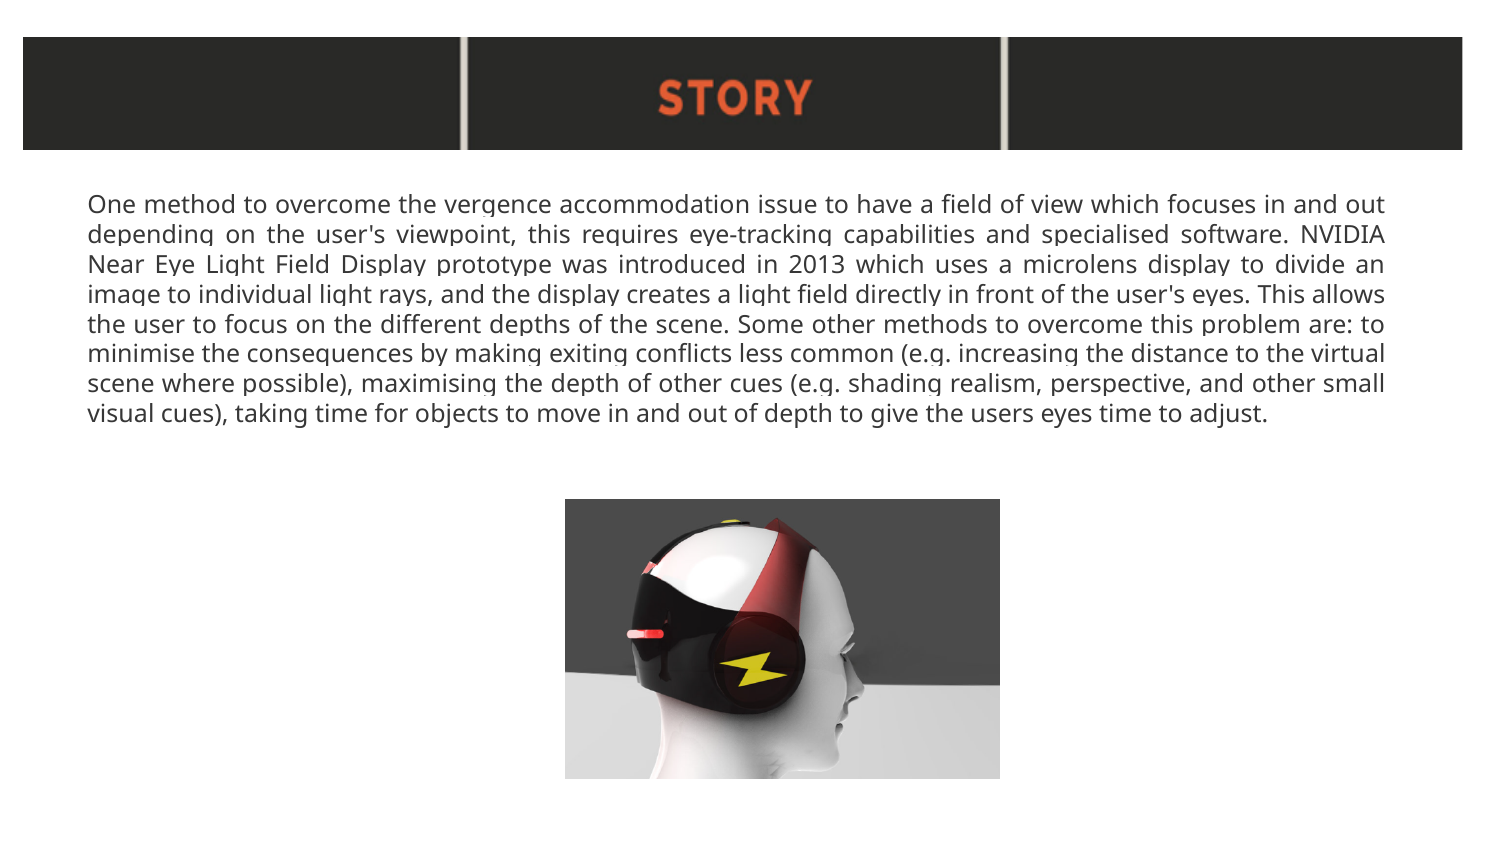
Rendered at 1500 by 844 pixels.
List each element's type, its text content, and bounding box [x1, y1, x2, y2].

picture [12, 37, 1463, 150]
picture [565, 499, 1000, 779]
text_box One method to overcome the vergence accommodation issue to have a field of view which focuses in and out depending on the user's viewpoint, this requires eye-tracking capabilities and specialised software. NVIDIA Near Eye Light Field Display prototype was introduced in 2013 which uses a microlens display to divide an image to individual light rays, and the display creates a light field directly in front of the user's eyes. This allows the user to focus on the different depths of the scene. Some other methods to overcome this problem are: to minimise the consequences by making exiting conflicts less common (e.g. increasing the distance to the virtual scene where possible), maximising the depth of other cues (e.g. shading realism, perspective, and other small visual cues), taking time for objects to move in and out of depth to give the users eyes time to adjust. [72, 173, 1403, 443]
